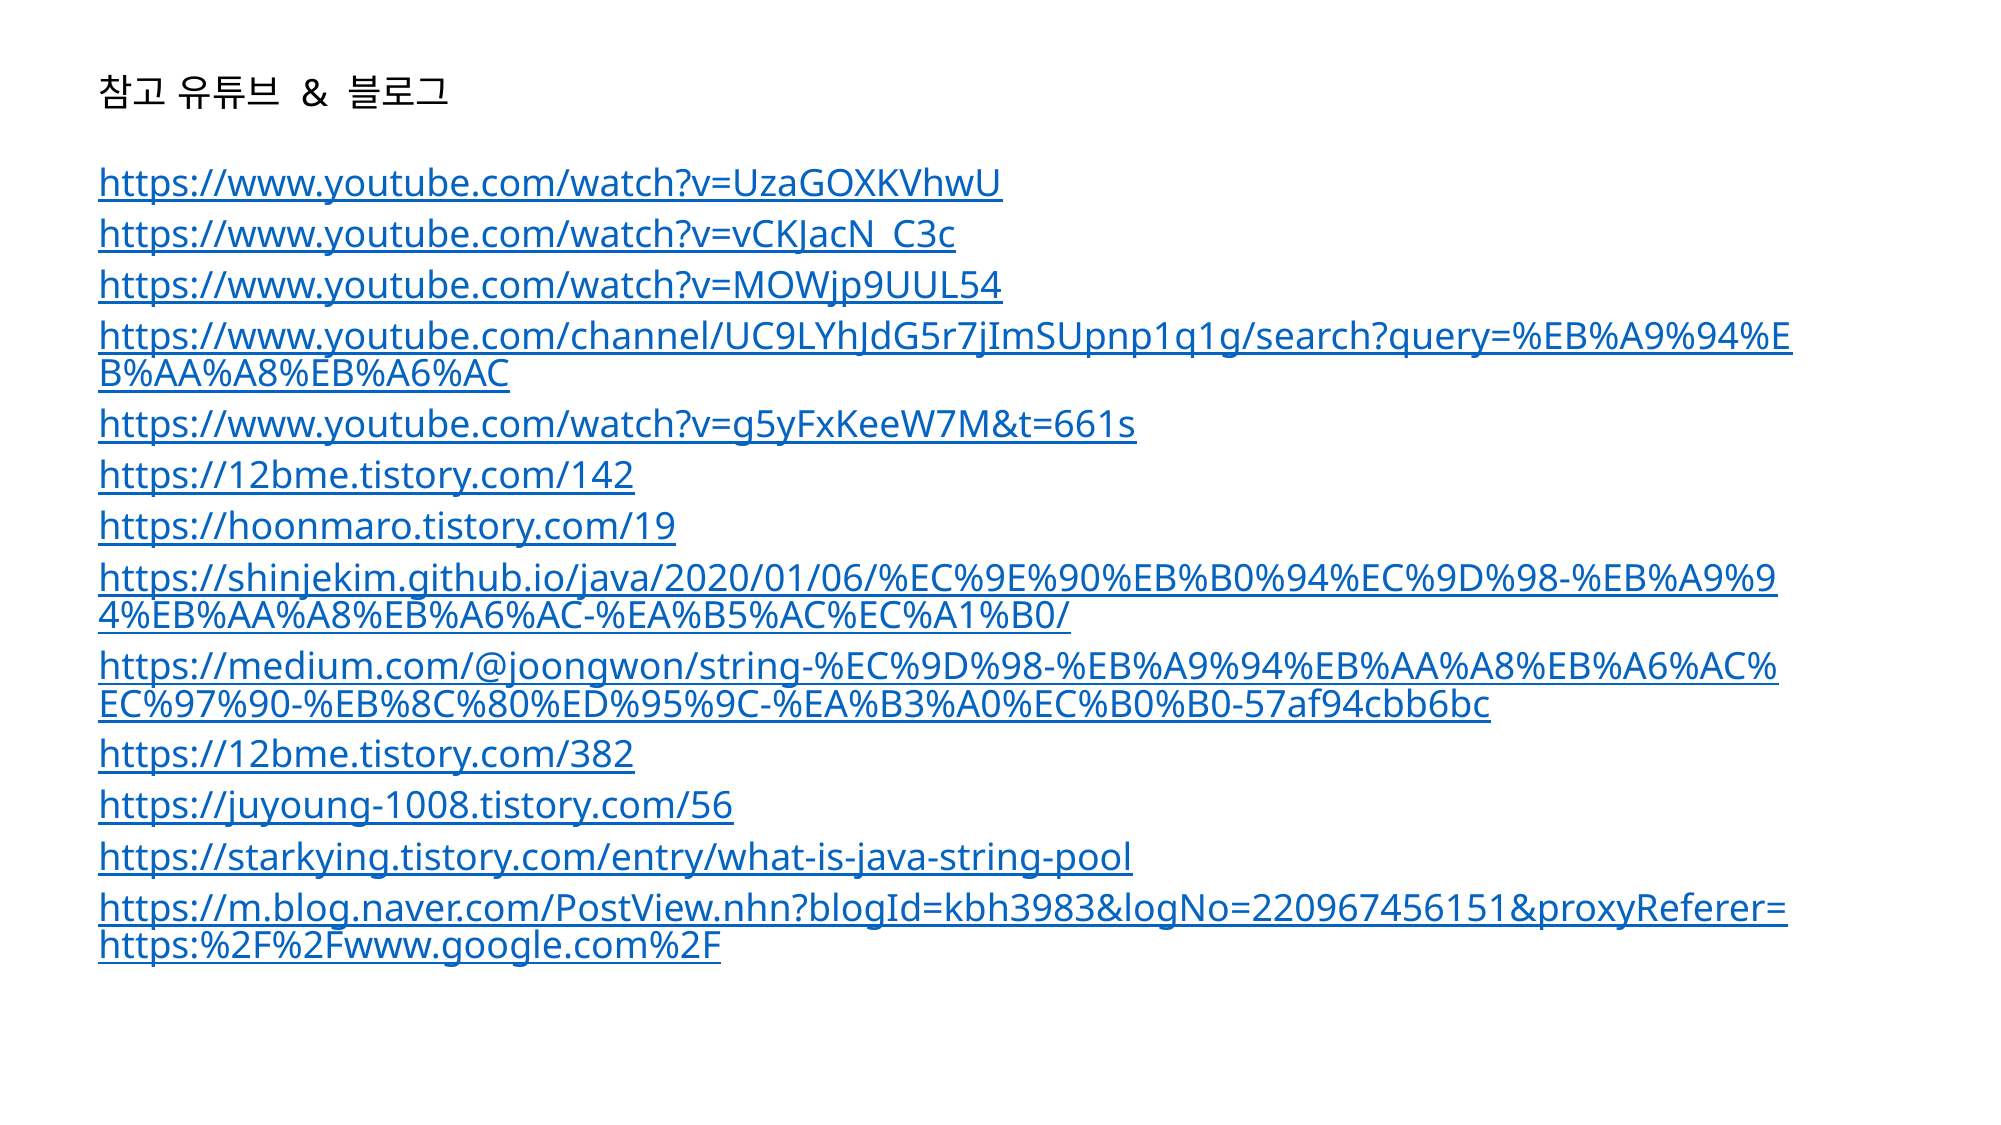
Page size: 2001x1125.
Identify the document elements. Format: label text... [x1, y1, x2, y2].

text_box 참고 유튜브 & 블로그 https://www.youtube.com/watch?v=UzaGOXKVhwU https://www.youtube.com/watch?v=vCKJacN_C3c https://www.youtube.com/watch?v=MOWjp9UUL54 https://www.youtube.com/channel/UC9LYhJdG5r7jImSUpnp1q1g/search?query=%EB%A9%94%EB%AA%A8%EB%A6%AC https://www.youtube.com/watch?v=g5yFxKeeW7M&t=661s https://12bme.tistory.com/142 https://hoonmaro.tistory.com/19 https://shinjekim.github.io/java/2020/01/06/%EC%9E%90%EB%B0%94%EC%9D%98-%EB%A9%94%EB%AA%A8%EB%A6%AC-%EA%B5%AC%EC%A1%B0/ https://medium.com/@joongwon/string-%EC%9D%98-%EB%A9%94%EB%AA%A8%EB%A6%AC%EC%97%90-%EB%8C%80%ED%95%9C-%EA%B3%A0%EC%B0%B0-57af94cbb6bc https://12bme.tistory.com/382 https://juyoung-1008.tistory.com/56 https://starkying.tistory.com/entry/what-is-java-string-pool https://m.blog.naver.com/PostView.nhn?blogId=kbh3983&logNo=220967456151&proxyReferer=https:%2F%2Fwww.google.com%2F [83, 61, 1808, 875]
